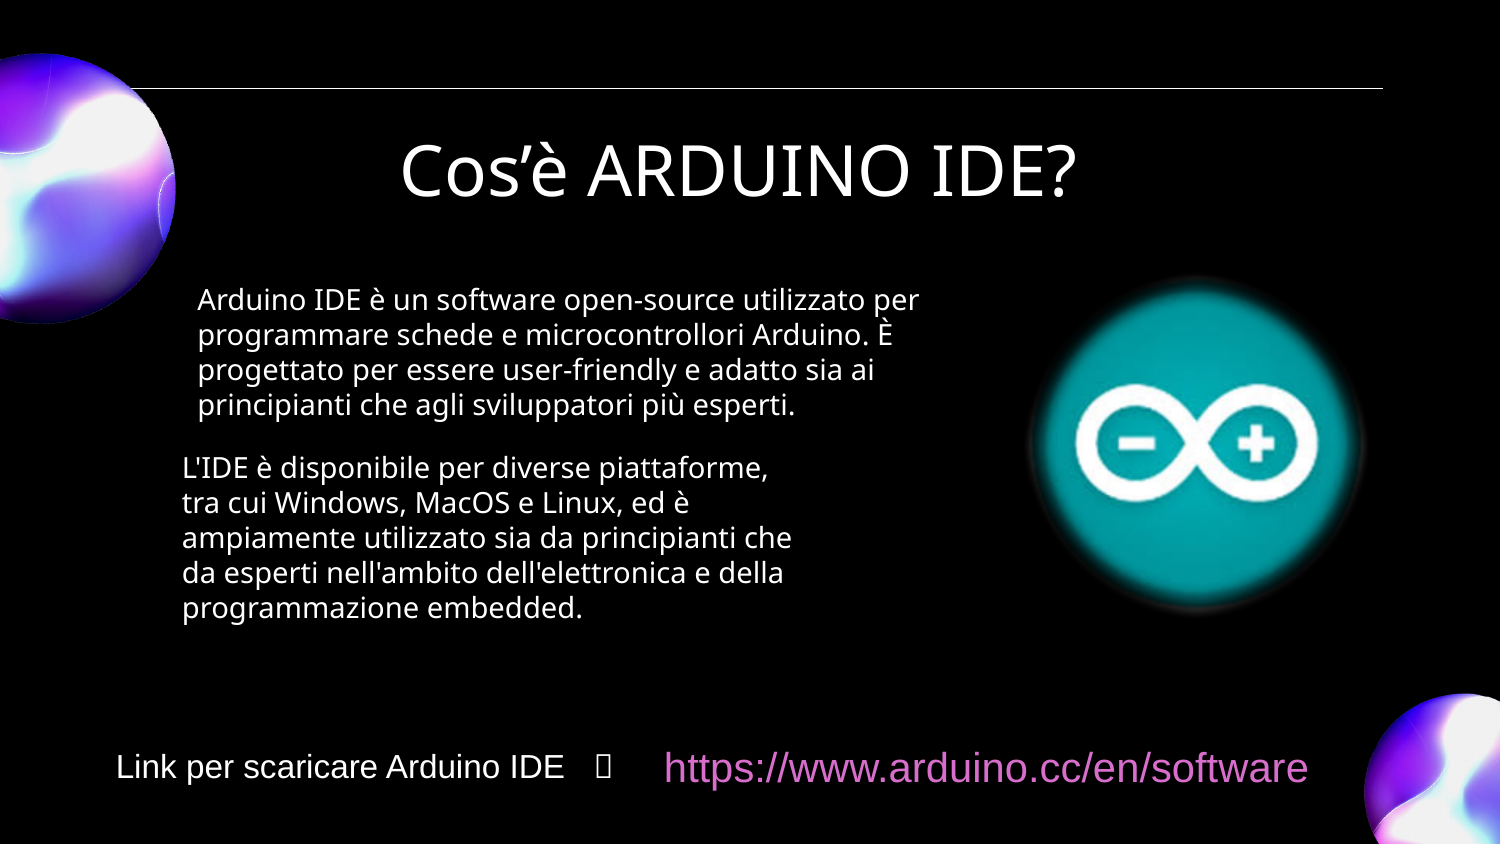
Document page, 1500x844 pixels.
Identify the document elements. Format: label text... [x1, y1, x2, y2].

picture [1020, 269, 1373, 622]
text_box L'IDE è disponibile per diverse piattaforme, tra cui Windows, MacOS e Linux, ed è ampiamente utilizzato sia da principianti che da esperti nell'ambito dell'elettronica e della programmazione embedded. [167, 441, 825, 632]
text_box https://www.arduino.cc/en/software [649, 732, 1343, 798]
picture [0, 10, 218, 353]
list Arduino IDE è un software open-source utilizzato per programmare schede e microcontrollori Arduino. È progettato per essere user-friendly e adatto sia ai principianti che agli sviluppatori più esperti. [182, 266, 970, 472]
picture [1327, 657, 1500, 844]
title Cos’è ARDUINO IDE? [317, 110, 1161, 238]
text_box Link per scaricare Arduino IDE  [101, 737, 660, 793]
